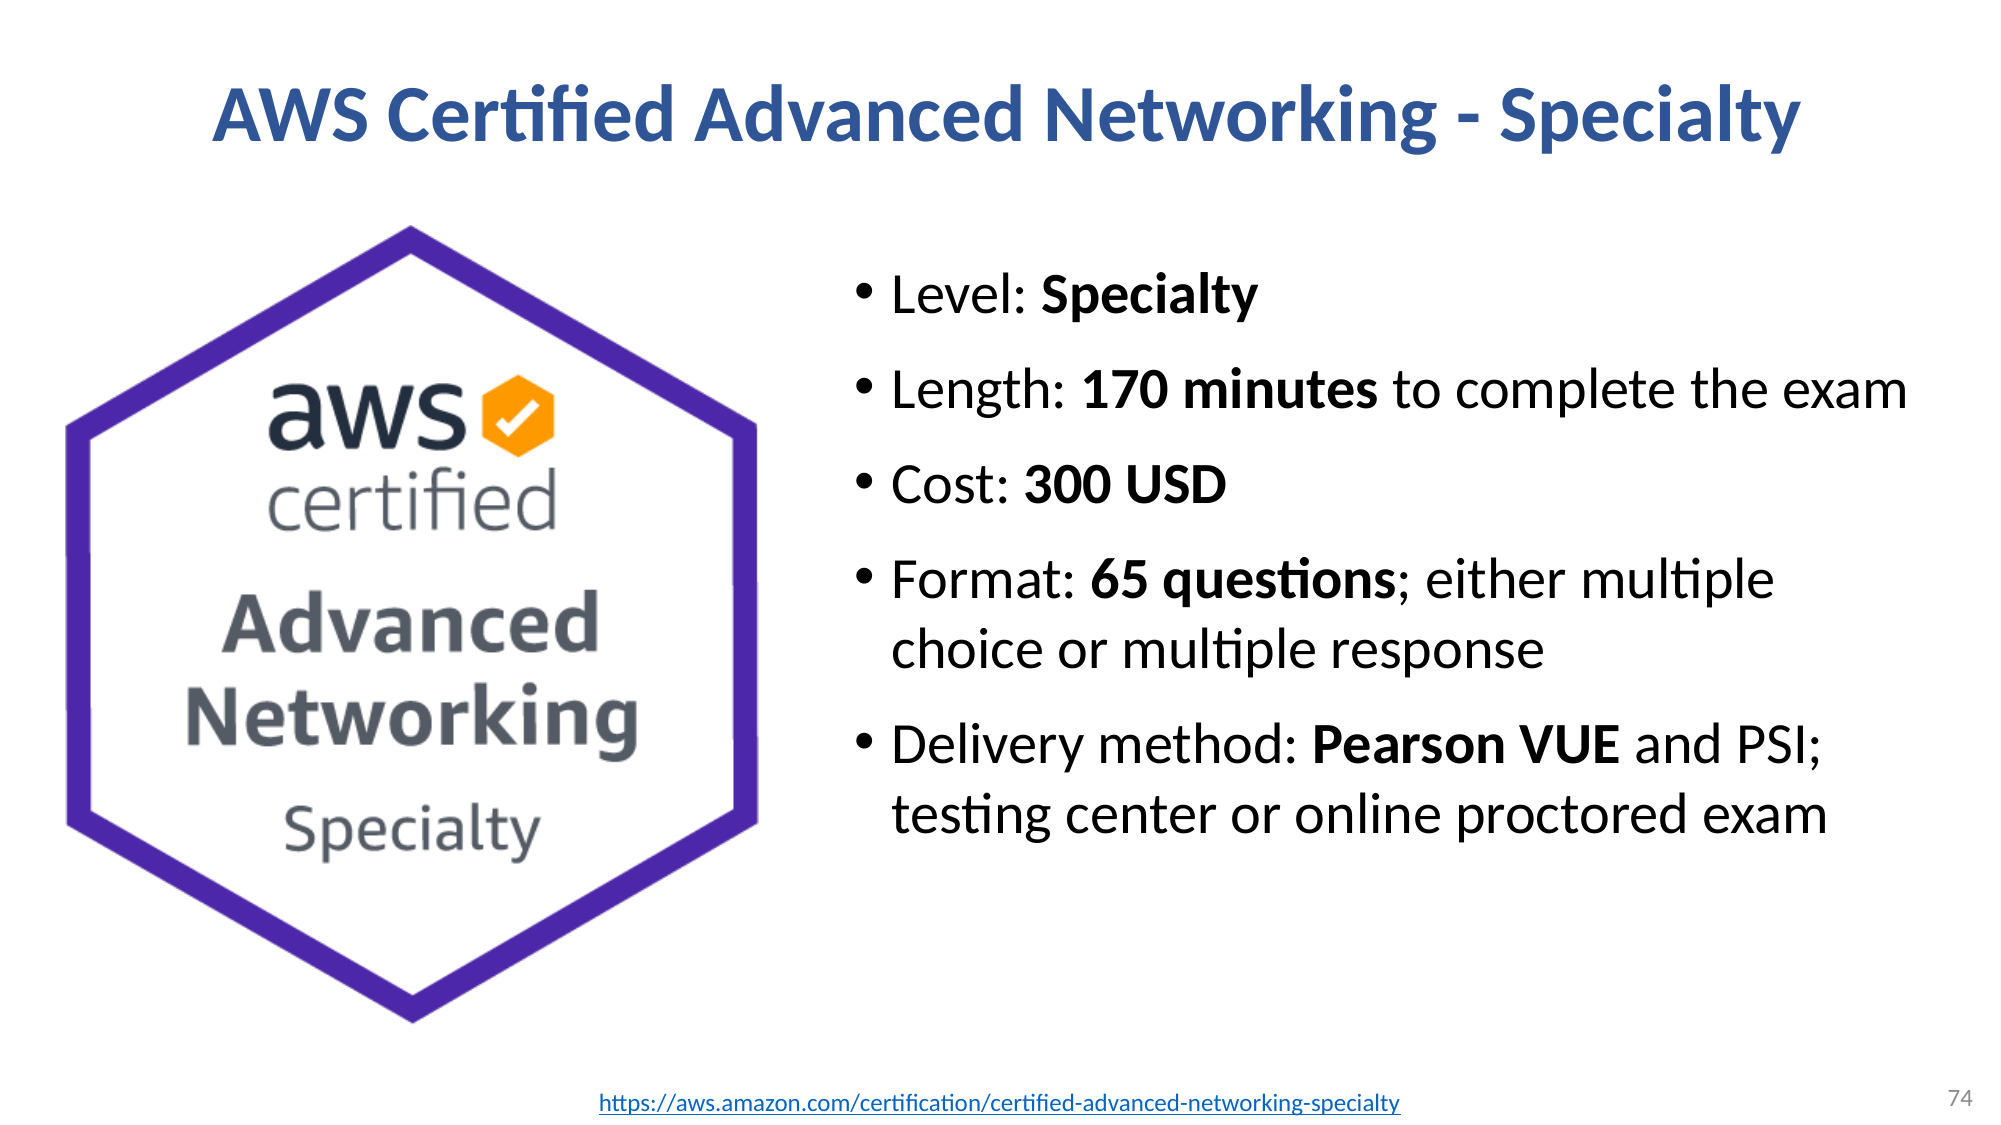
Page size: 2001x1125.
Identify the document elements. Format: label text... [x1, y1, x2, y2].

list Level: Specialty Length: 170 minutes to complete the exam Cost: 300 USD Format: 65 questions; either multiple choice or multiple response Delivery method: Pearson VUE and PSI; testing center or online proctored exam [839, 247, 1946, 1050]
text_box https://aws.amazon.com/certification/certified-advanced-networking-specialty [500, 1079, 1500, 1125]
title AWS Certified Advanced Networking - Specialty [87, 22, 1929, 196]
picture [11, 224, 812, 1025]
slide_number 74 [1830, 1076, 1989, 1116]
